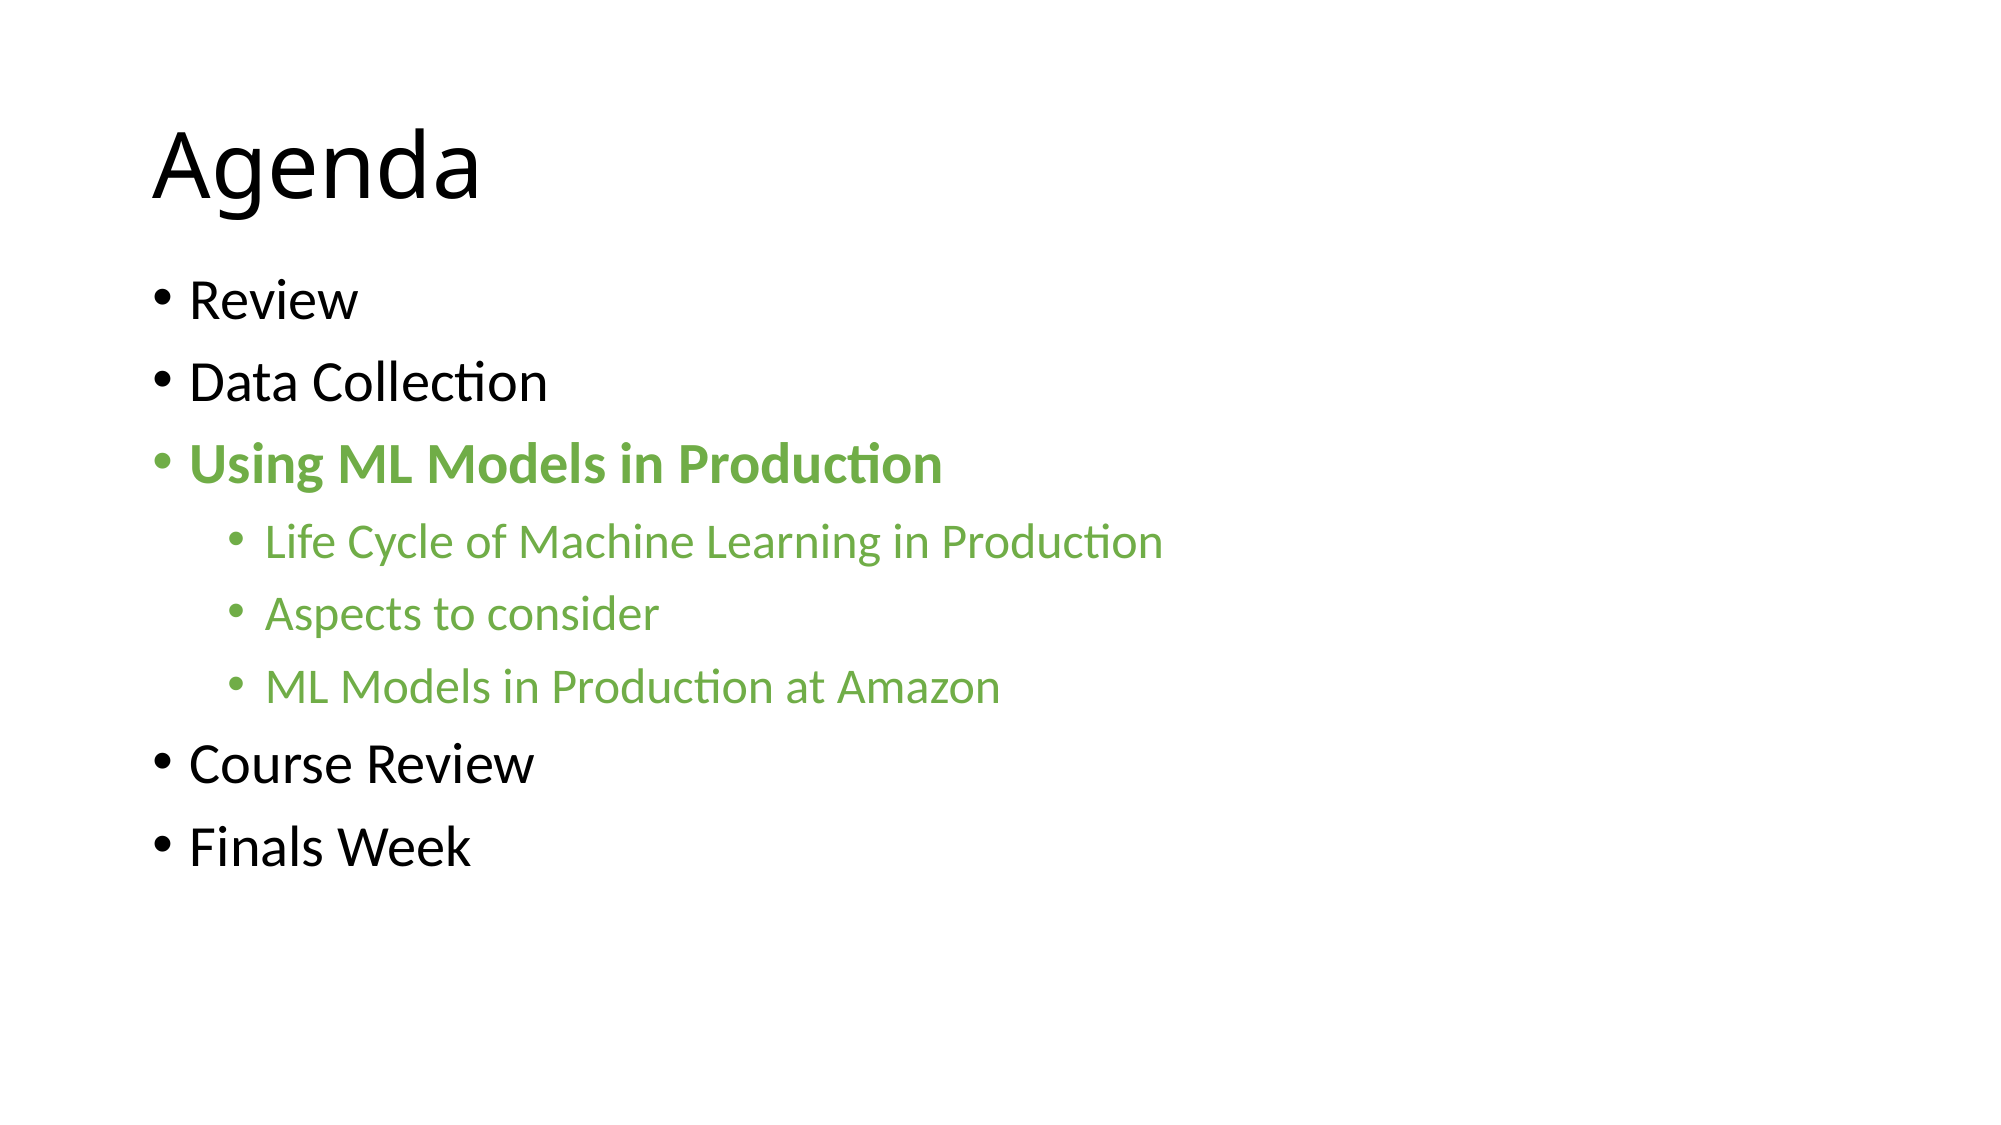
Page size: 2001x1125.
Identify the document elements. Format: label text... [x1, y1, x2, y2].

list Review Data Collection Using ML Models in Production Life Cycle of Machine Learning in Production Aspects to consider ML Models in Production at Amazon Course Review Finals Week [137, 253, 1863, 1057]
title Agenda [137, 59, 1863, 253]
